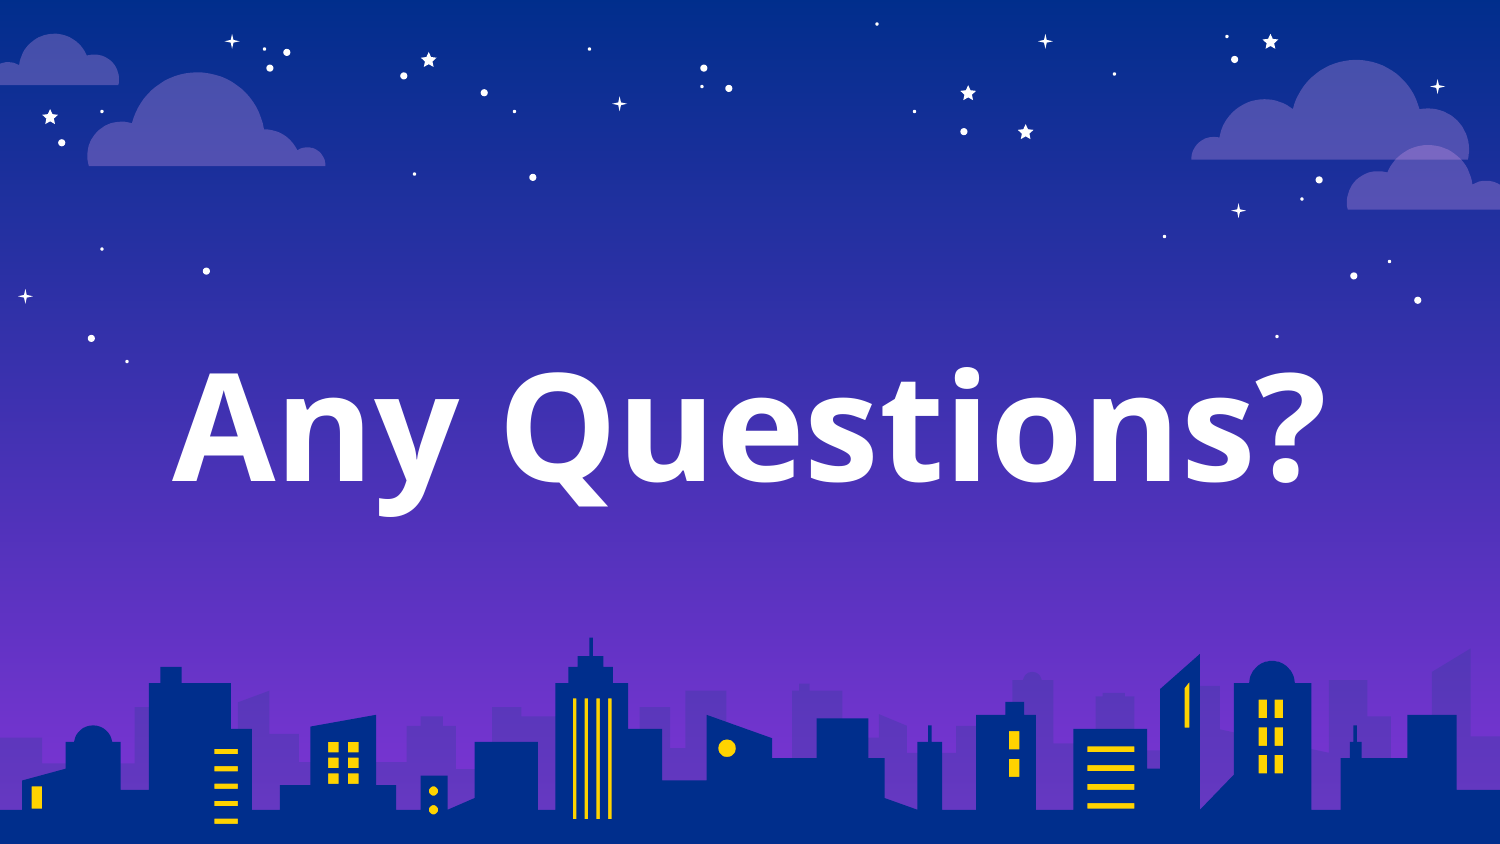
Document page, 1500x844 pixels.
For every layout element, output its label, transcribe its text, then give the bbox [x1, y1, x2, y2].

title Any Questions? [51, 352, 1449, 491]
